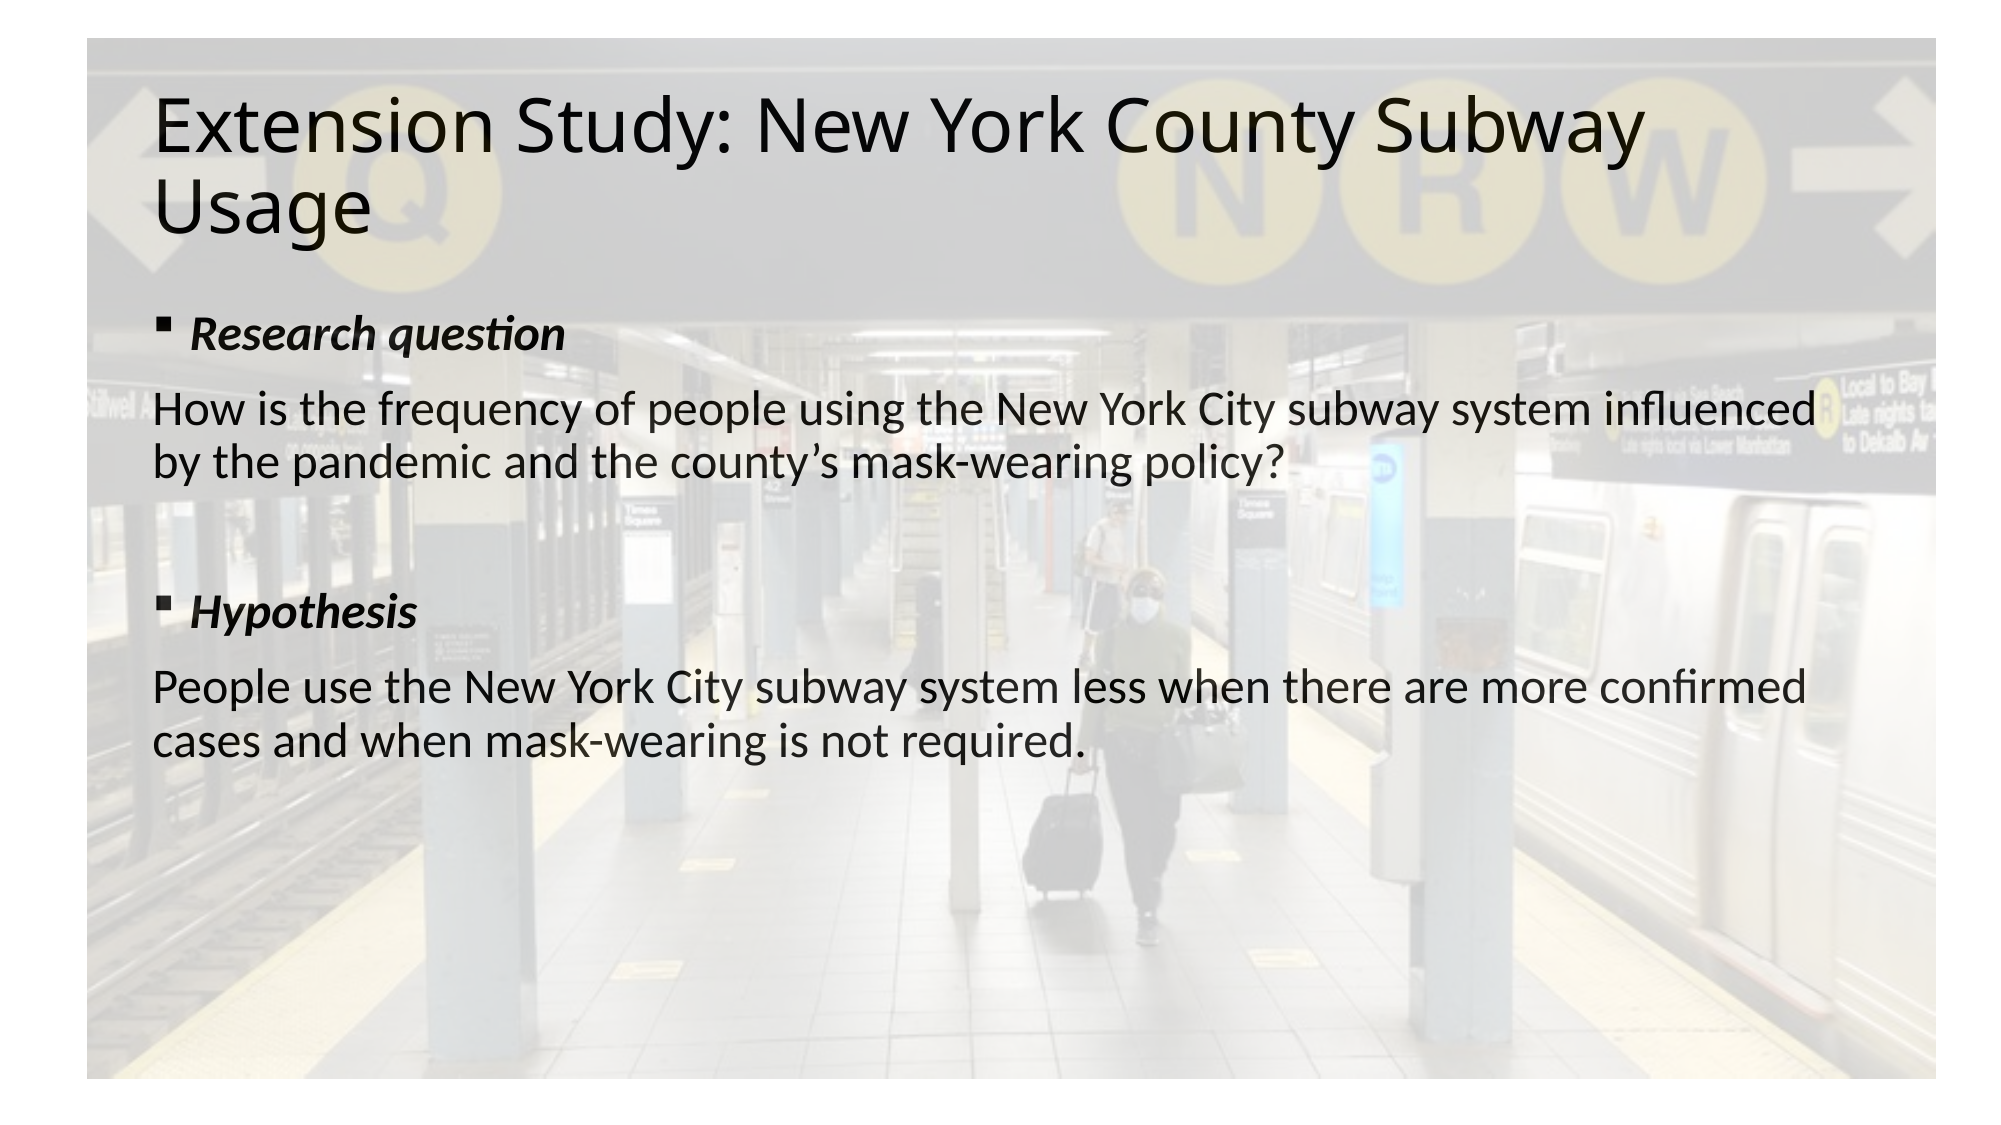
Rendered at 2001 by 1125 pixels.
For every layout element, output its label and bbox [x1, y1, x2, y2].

picture [87, 38, 1936, 1079]
